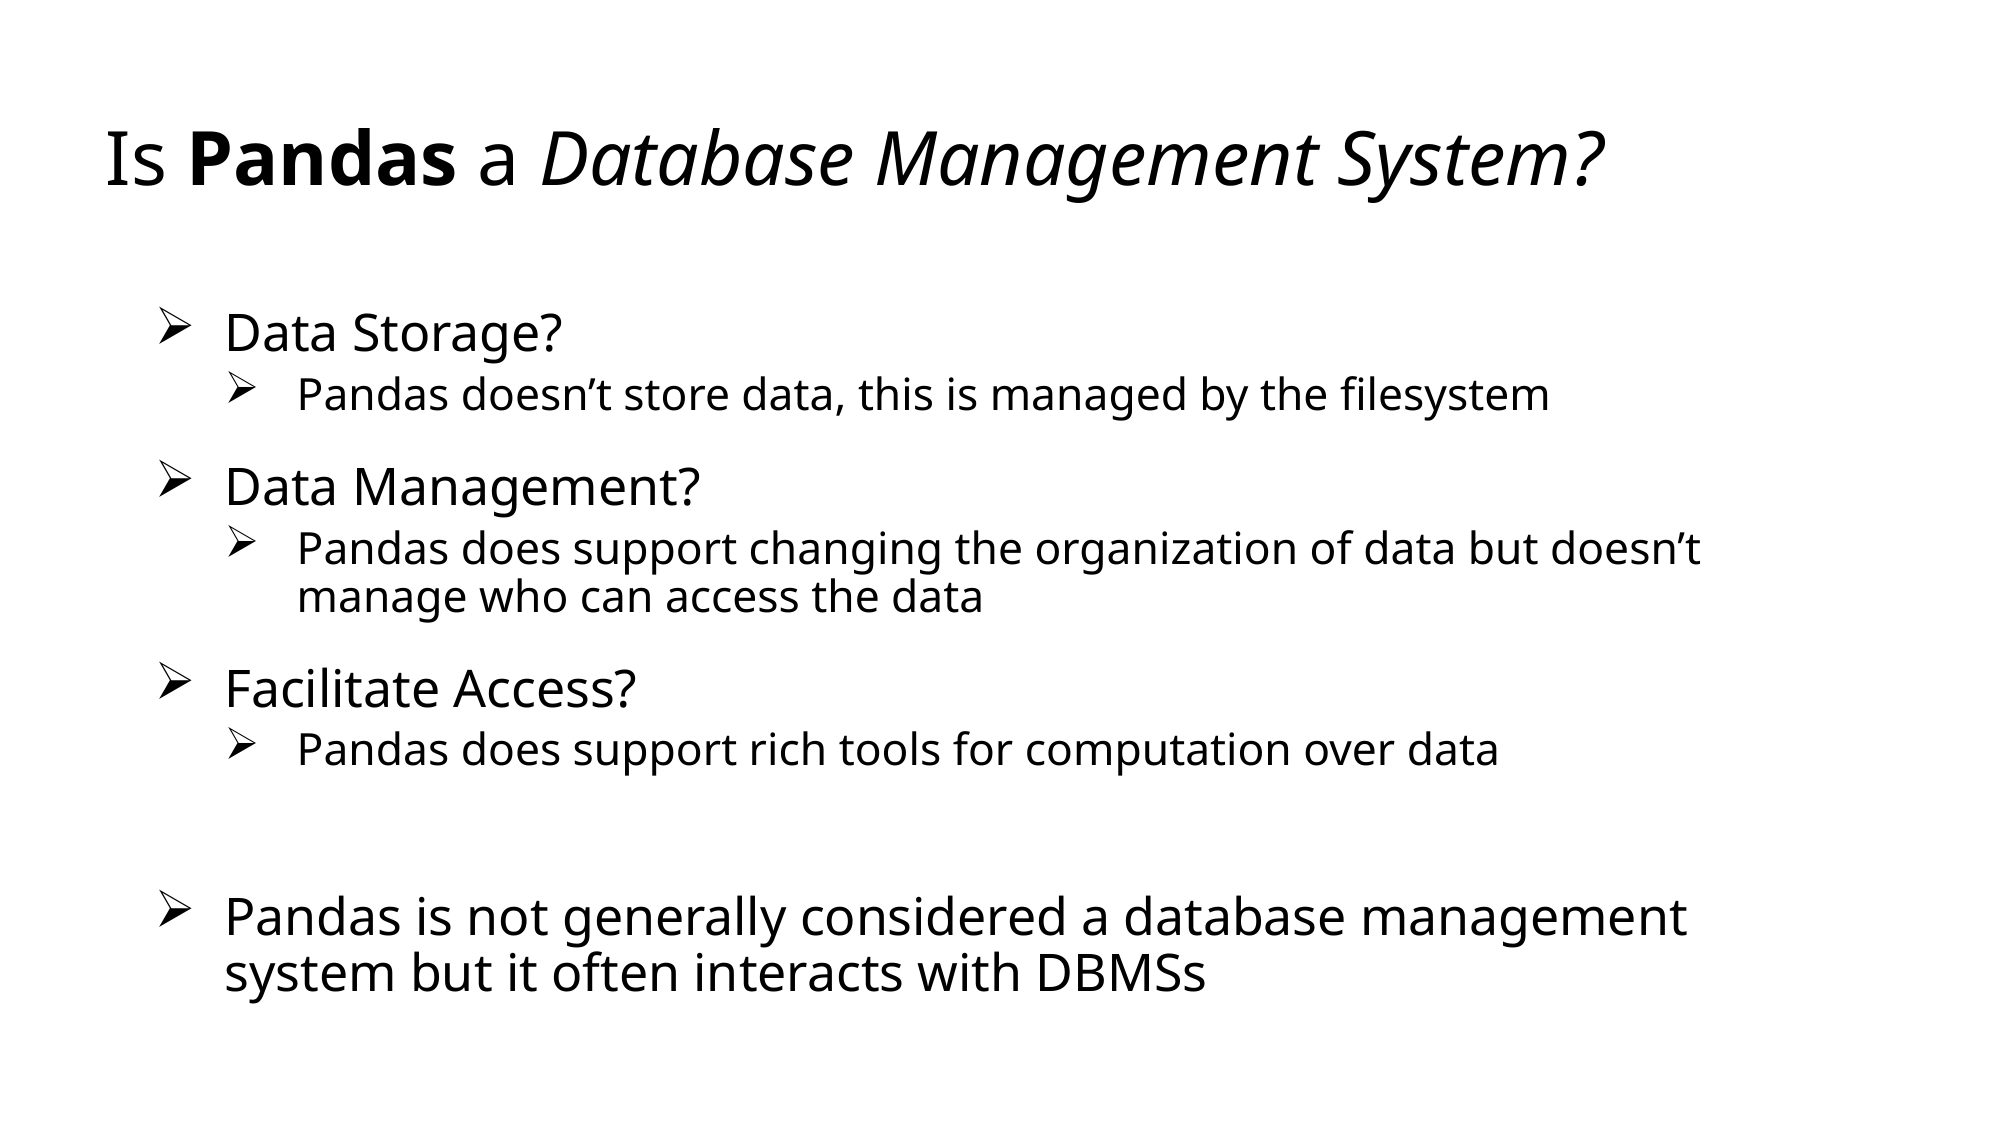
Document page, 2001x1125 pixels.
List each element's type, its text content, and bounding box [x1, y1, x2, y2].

list Data Storage? Pandas doesn’t store data, this is managed by the filesystem Data Management? Pandas does support changing the organization of data but doesn’t manage who can access the data Facilitate Access? Pandas does support rich tools for computation over data Pandas is not generally considered a database management system but it often interacts with DBMSs [137, 299, 1863, 1014]
title Is Pandas a Database Management System? [90, 52, 1915, 271]
